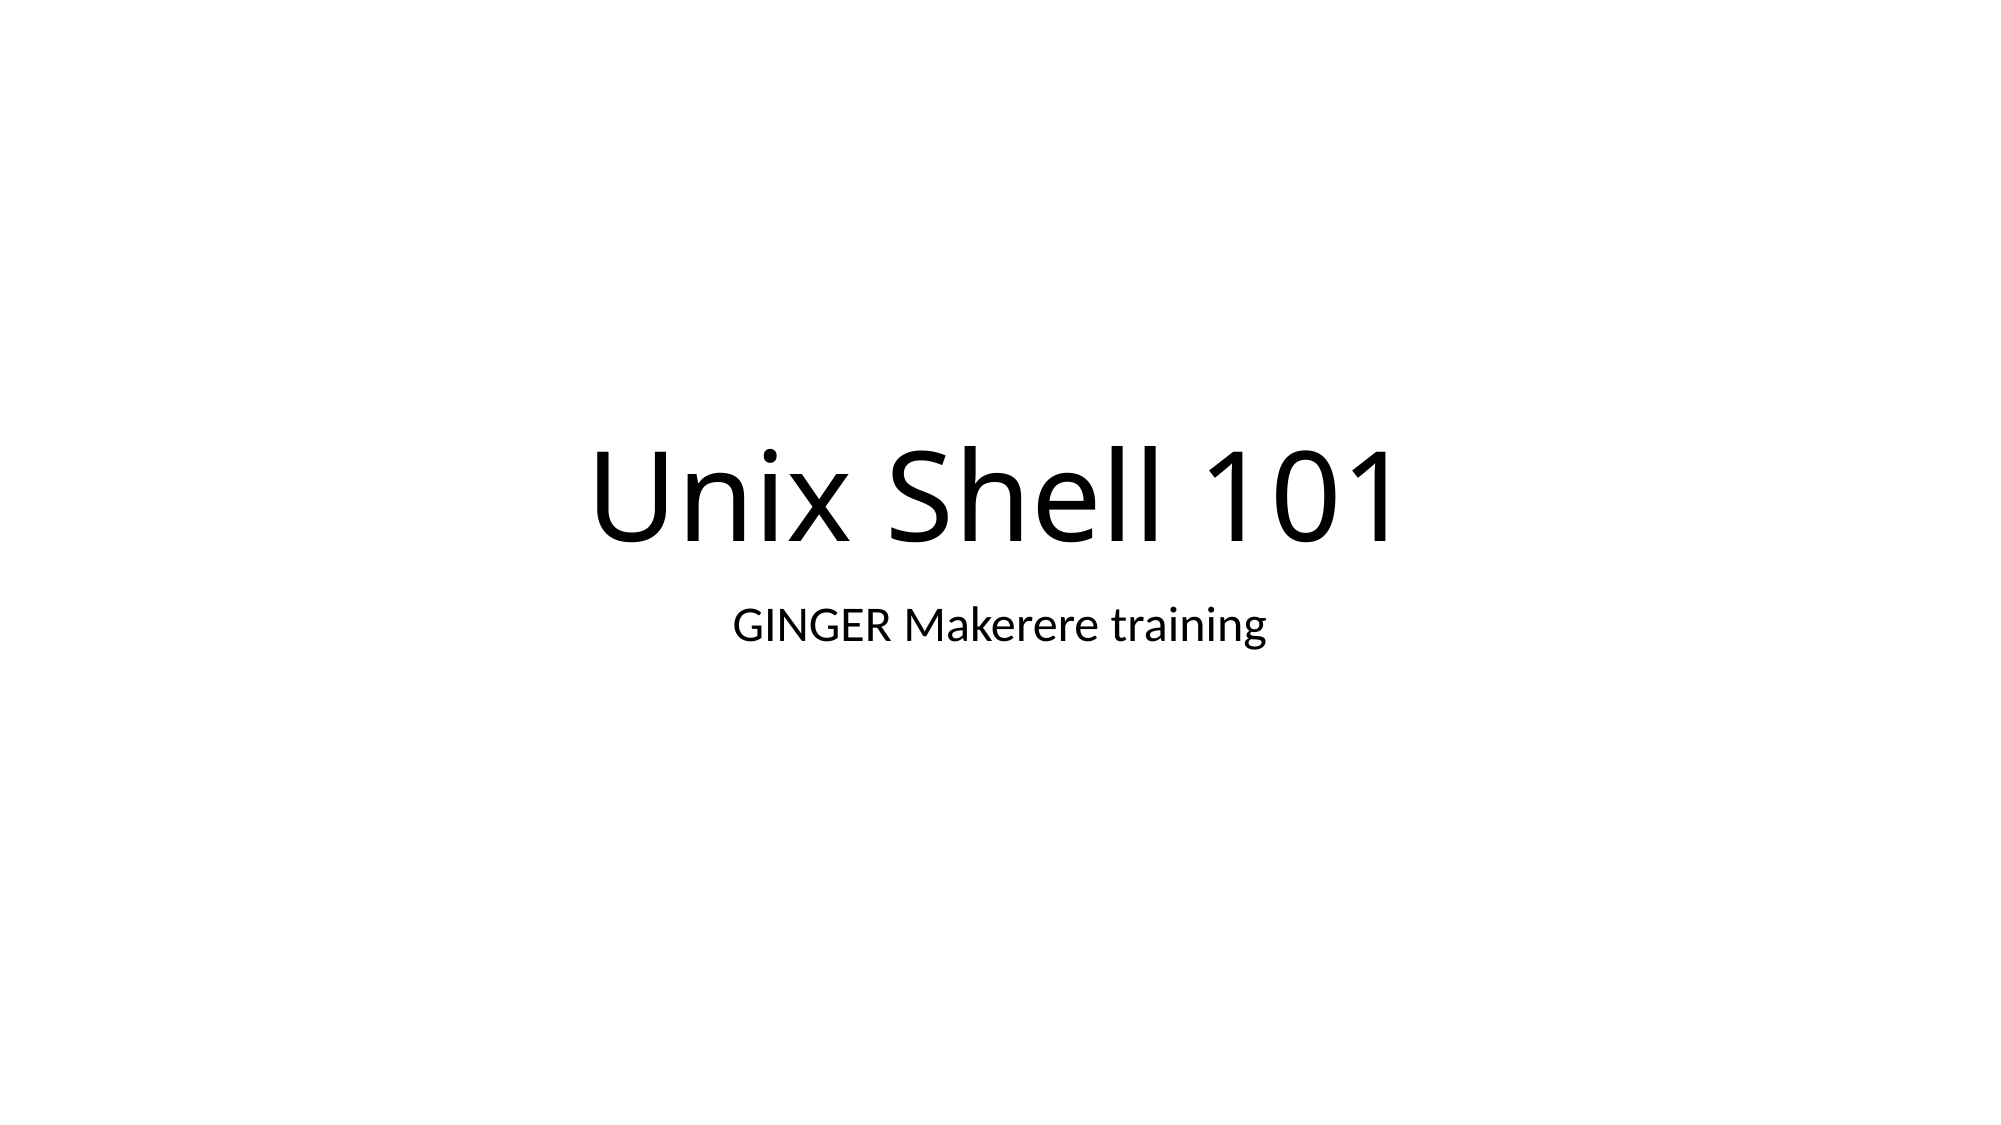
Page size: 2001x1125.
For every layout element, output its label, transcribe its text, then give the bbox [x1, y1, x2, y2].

subtitle GINGER Makerere training [249, 590, 1750, 863]
title Unix Shell 101 [249, 184, 1750, 576]
